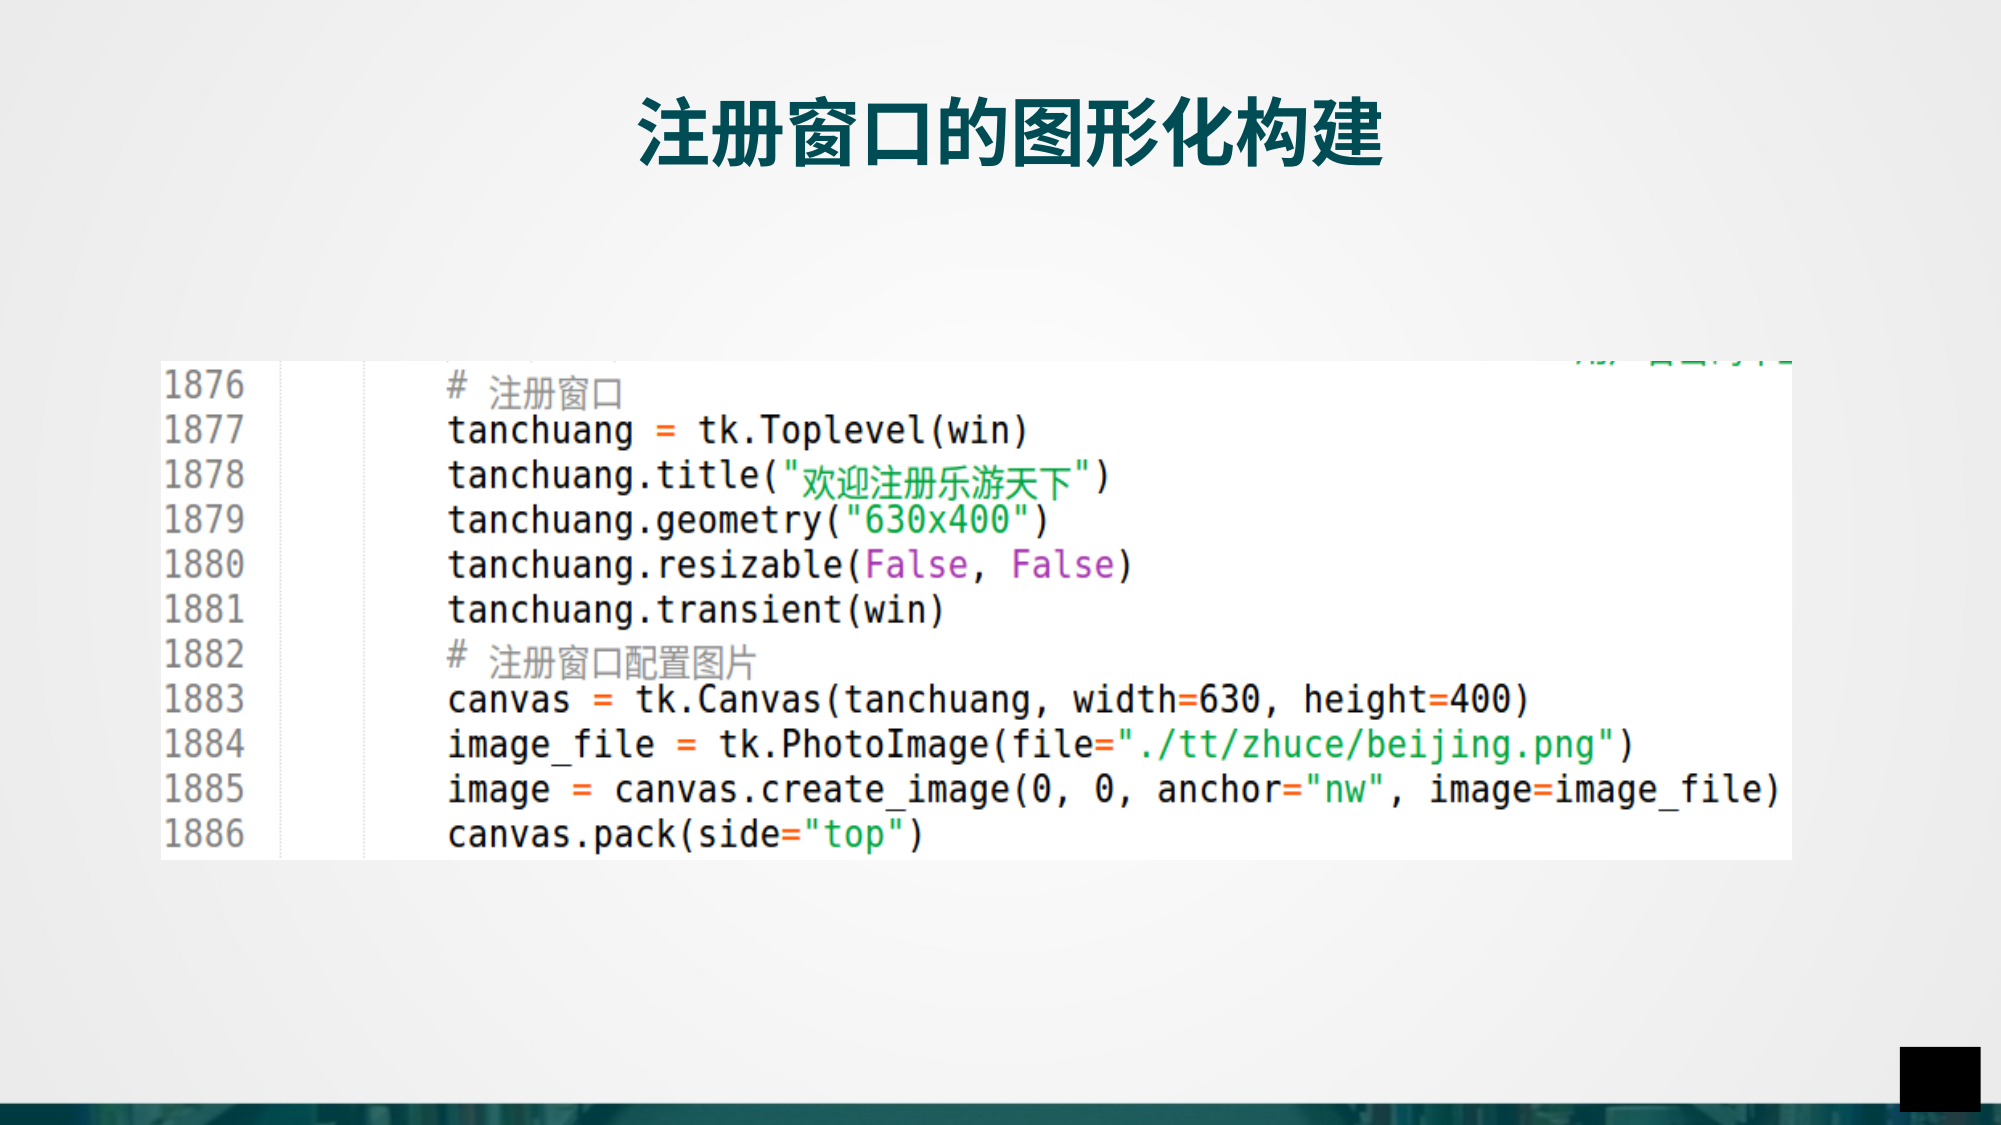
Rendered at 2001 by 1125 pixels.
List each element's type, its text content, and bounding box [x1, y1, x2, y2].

picture [0, 0, 2001, 1125]
text_box 注册窗口的图形化构建 [551, 78, 1521, 273]
